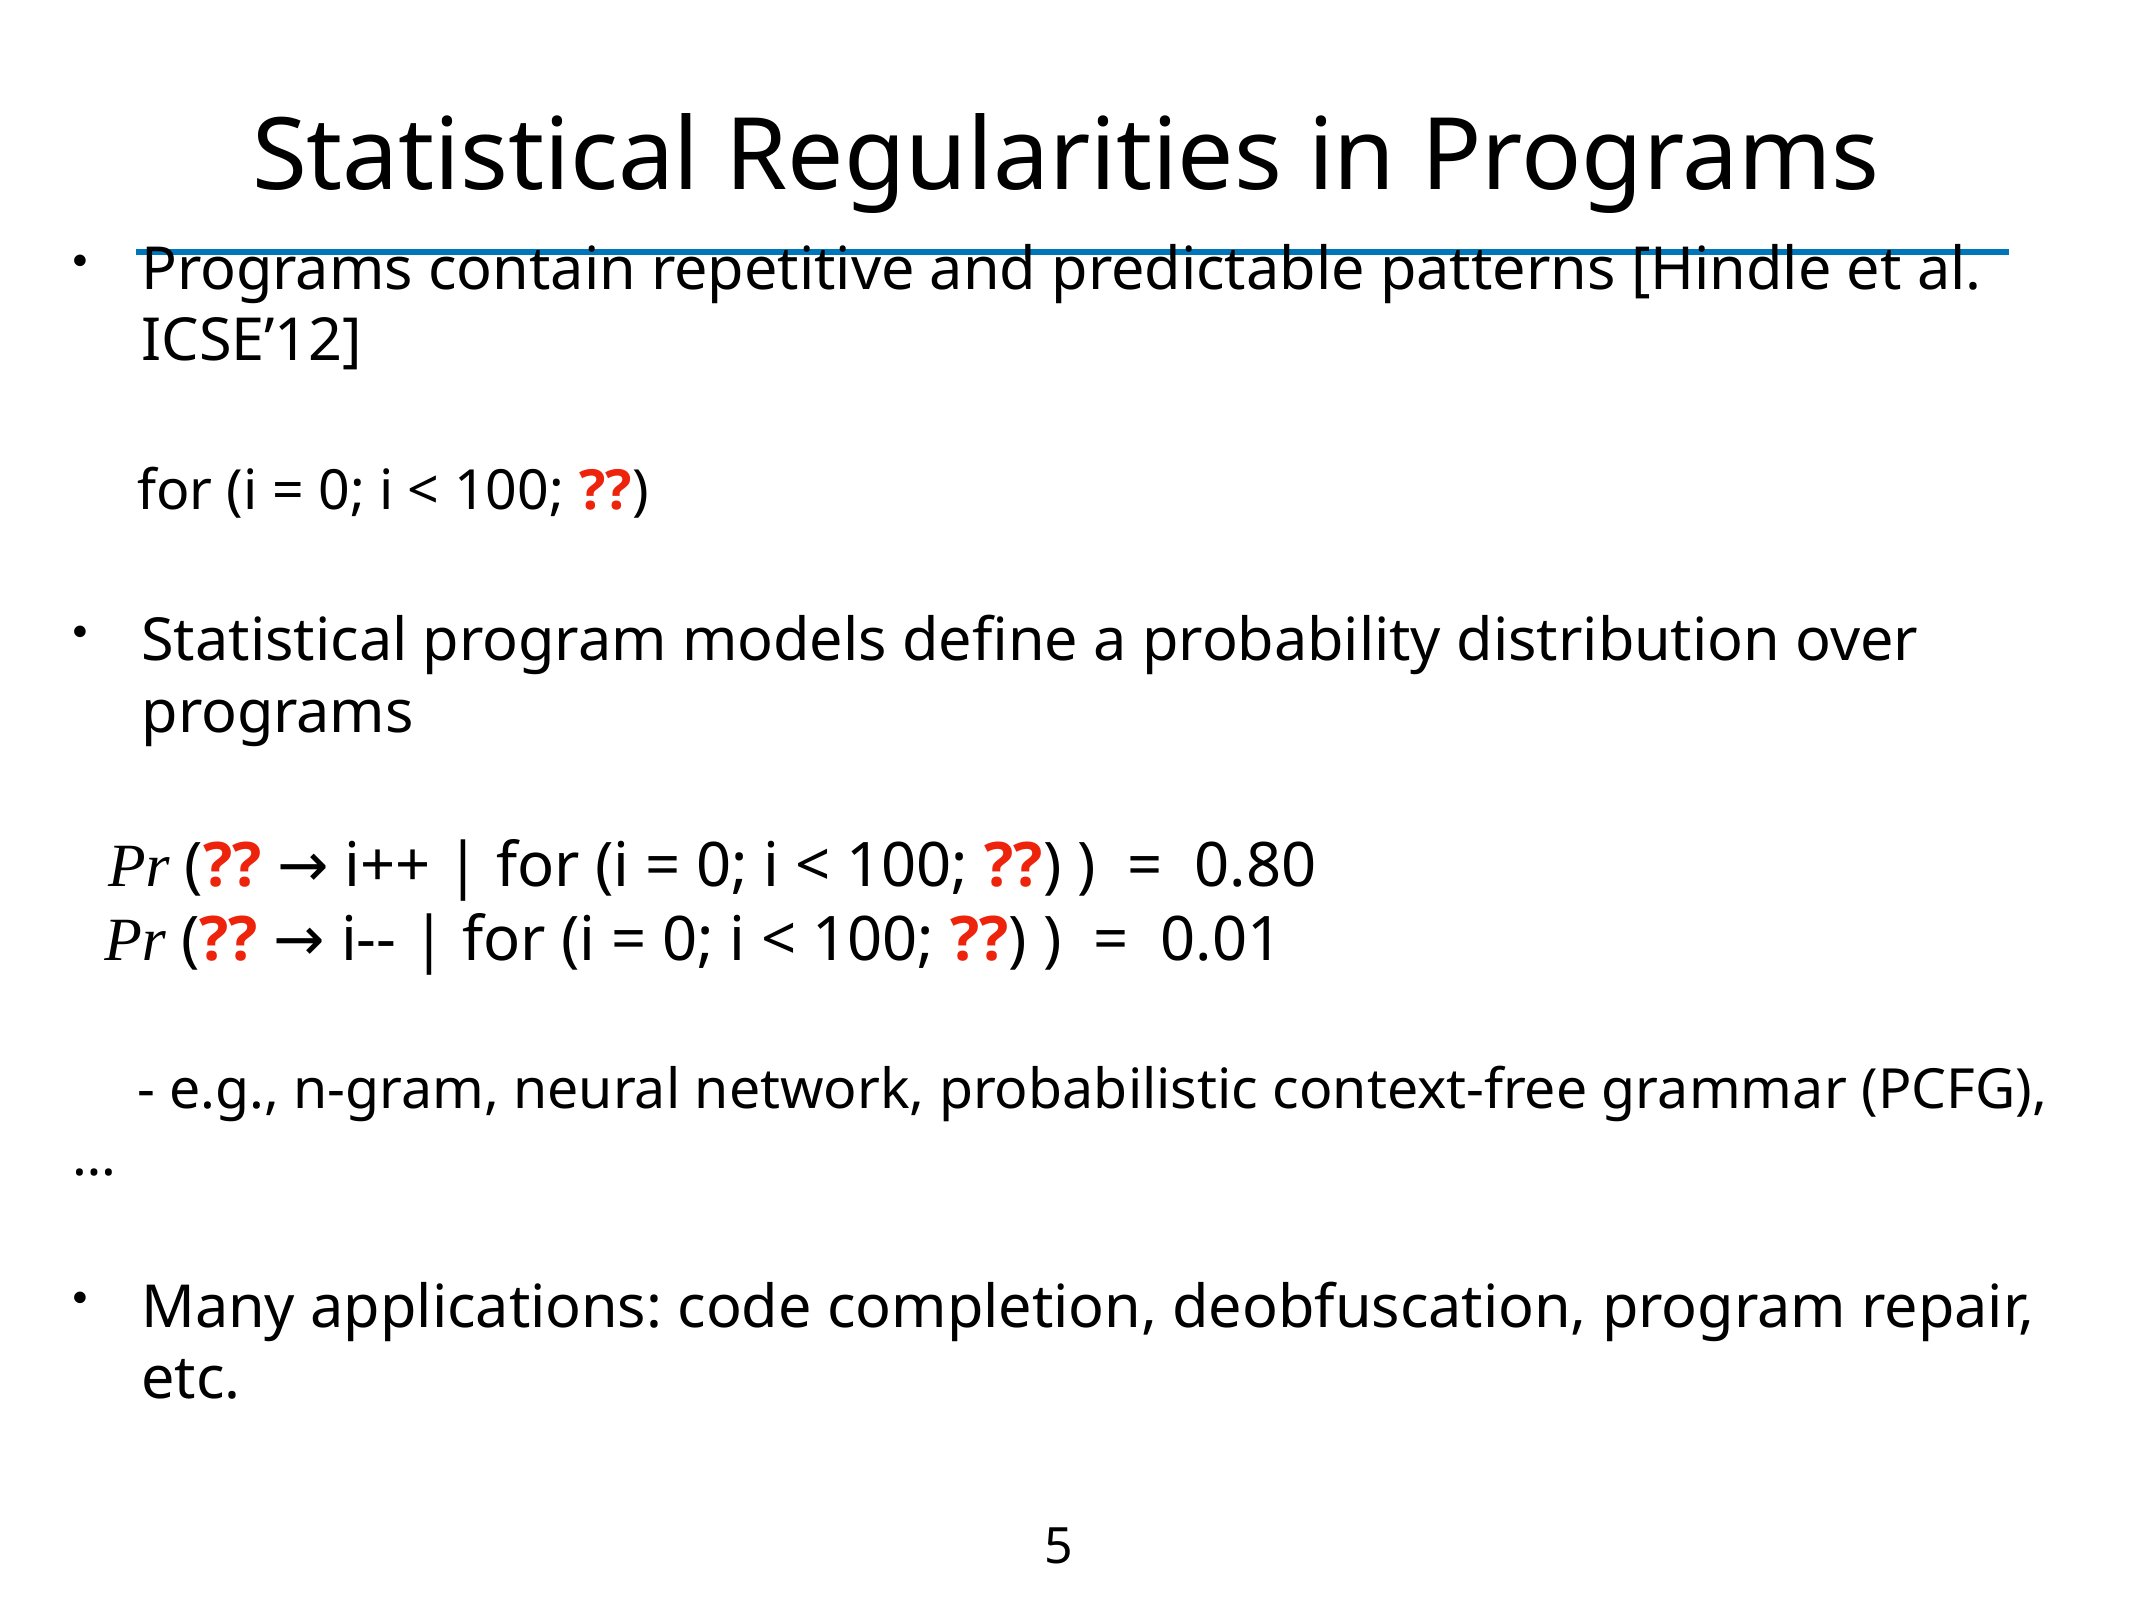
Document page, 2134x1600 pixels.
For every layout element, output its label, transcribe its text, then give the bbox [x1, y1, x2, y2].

list Programs contain repetitive and predictable patterns [Hindle et al. ICSE’12] for (i = 0; i < 100; ??) Statistical program models define a probability distribution over programs Pr (?? → i++ | for (i = 0; i < 100; ??) ) = 0.80 Pr (?? → i-- | for (i = 0; i < 100; ??) ) = 0.01 - e.g., n-gram, neural network, probabilistic context-free grammar (PCFG), … Many applications: code completion, deobfuscation, program repair, etc. [63, 303, 2087, 1337]
title Statistical Regularities in Programs [155, 0, 1978, 303]
slide_number 5 [1035, 1504, 1084, 1583]
